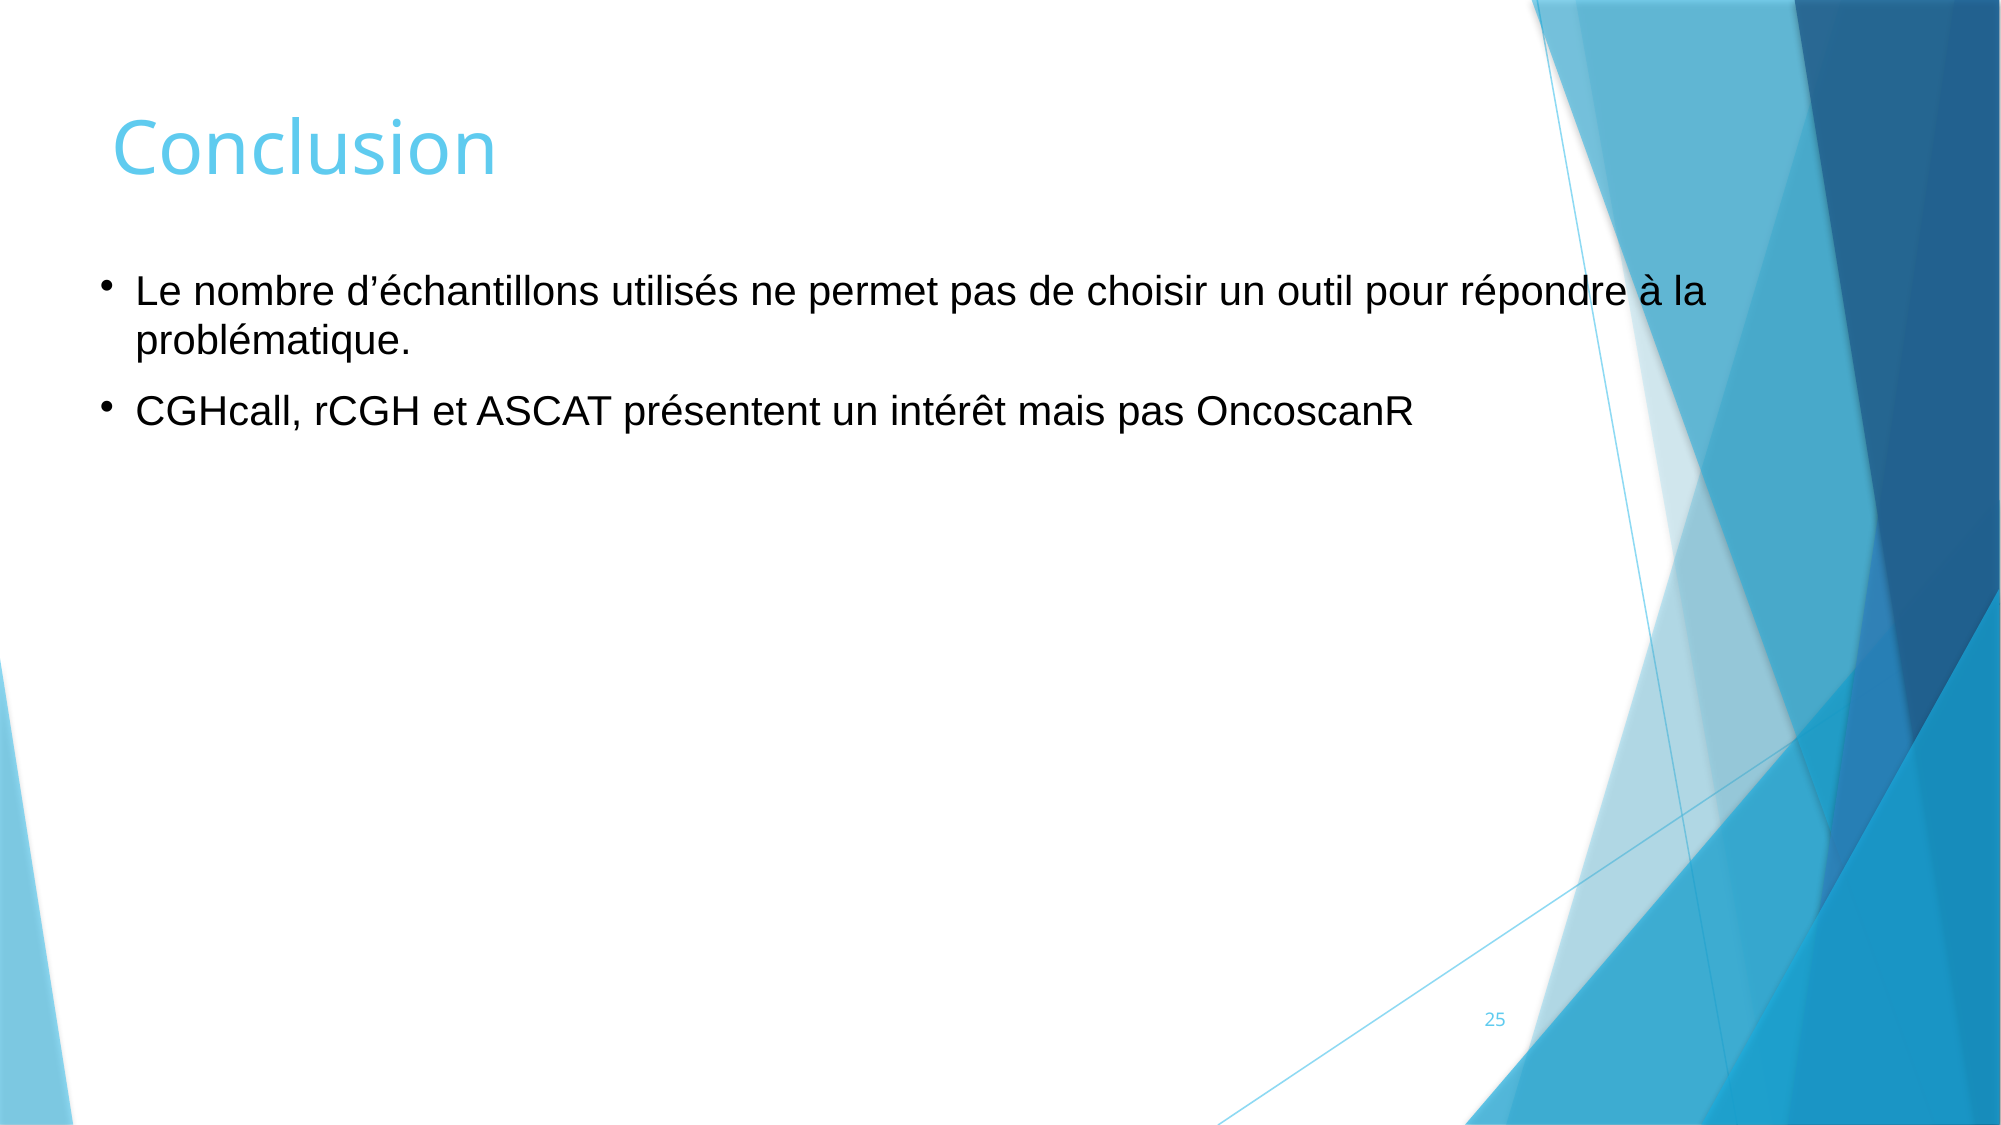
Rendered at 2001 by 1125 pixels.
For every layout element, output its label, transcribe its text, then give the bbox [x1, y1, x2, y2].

slide_number 25 [1409, 991, 1521, 1051]
title Conclusion [111, 99, 1521, 263]
subtitle Le nombre d’échantillons utilisés ne permet pas de choisir un outil pour répondre à la problématique. CGHcall, rCGH et ASCAT présentent un intérêt mais pas OncoscanR [99, 263, 1900, 916]
